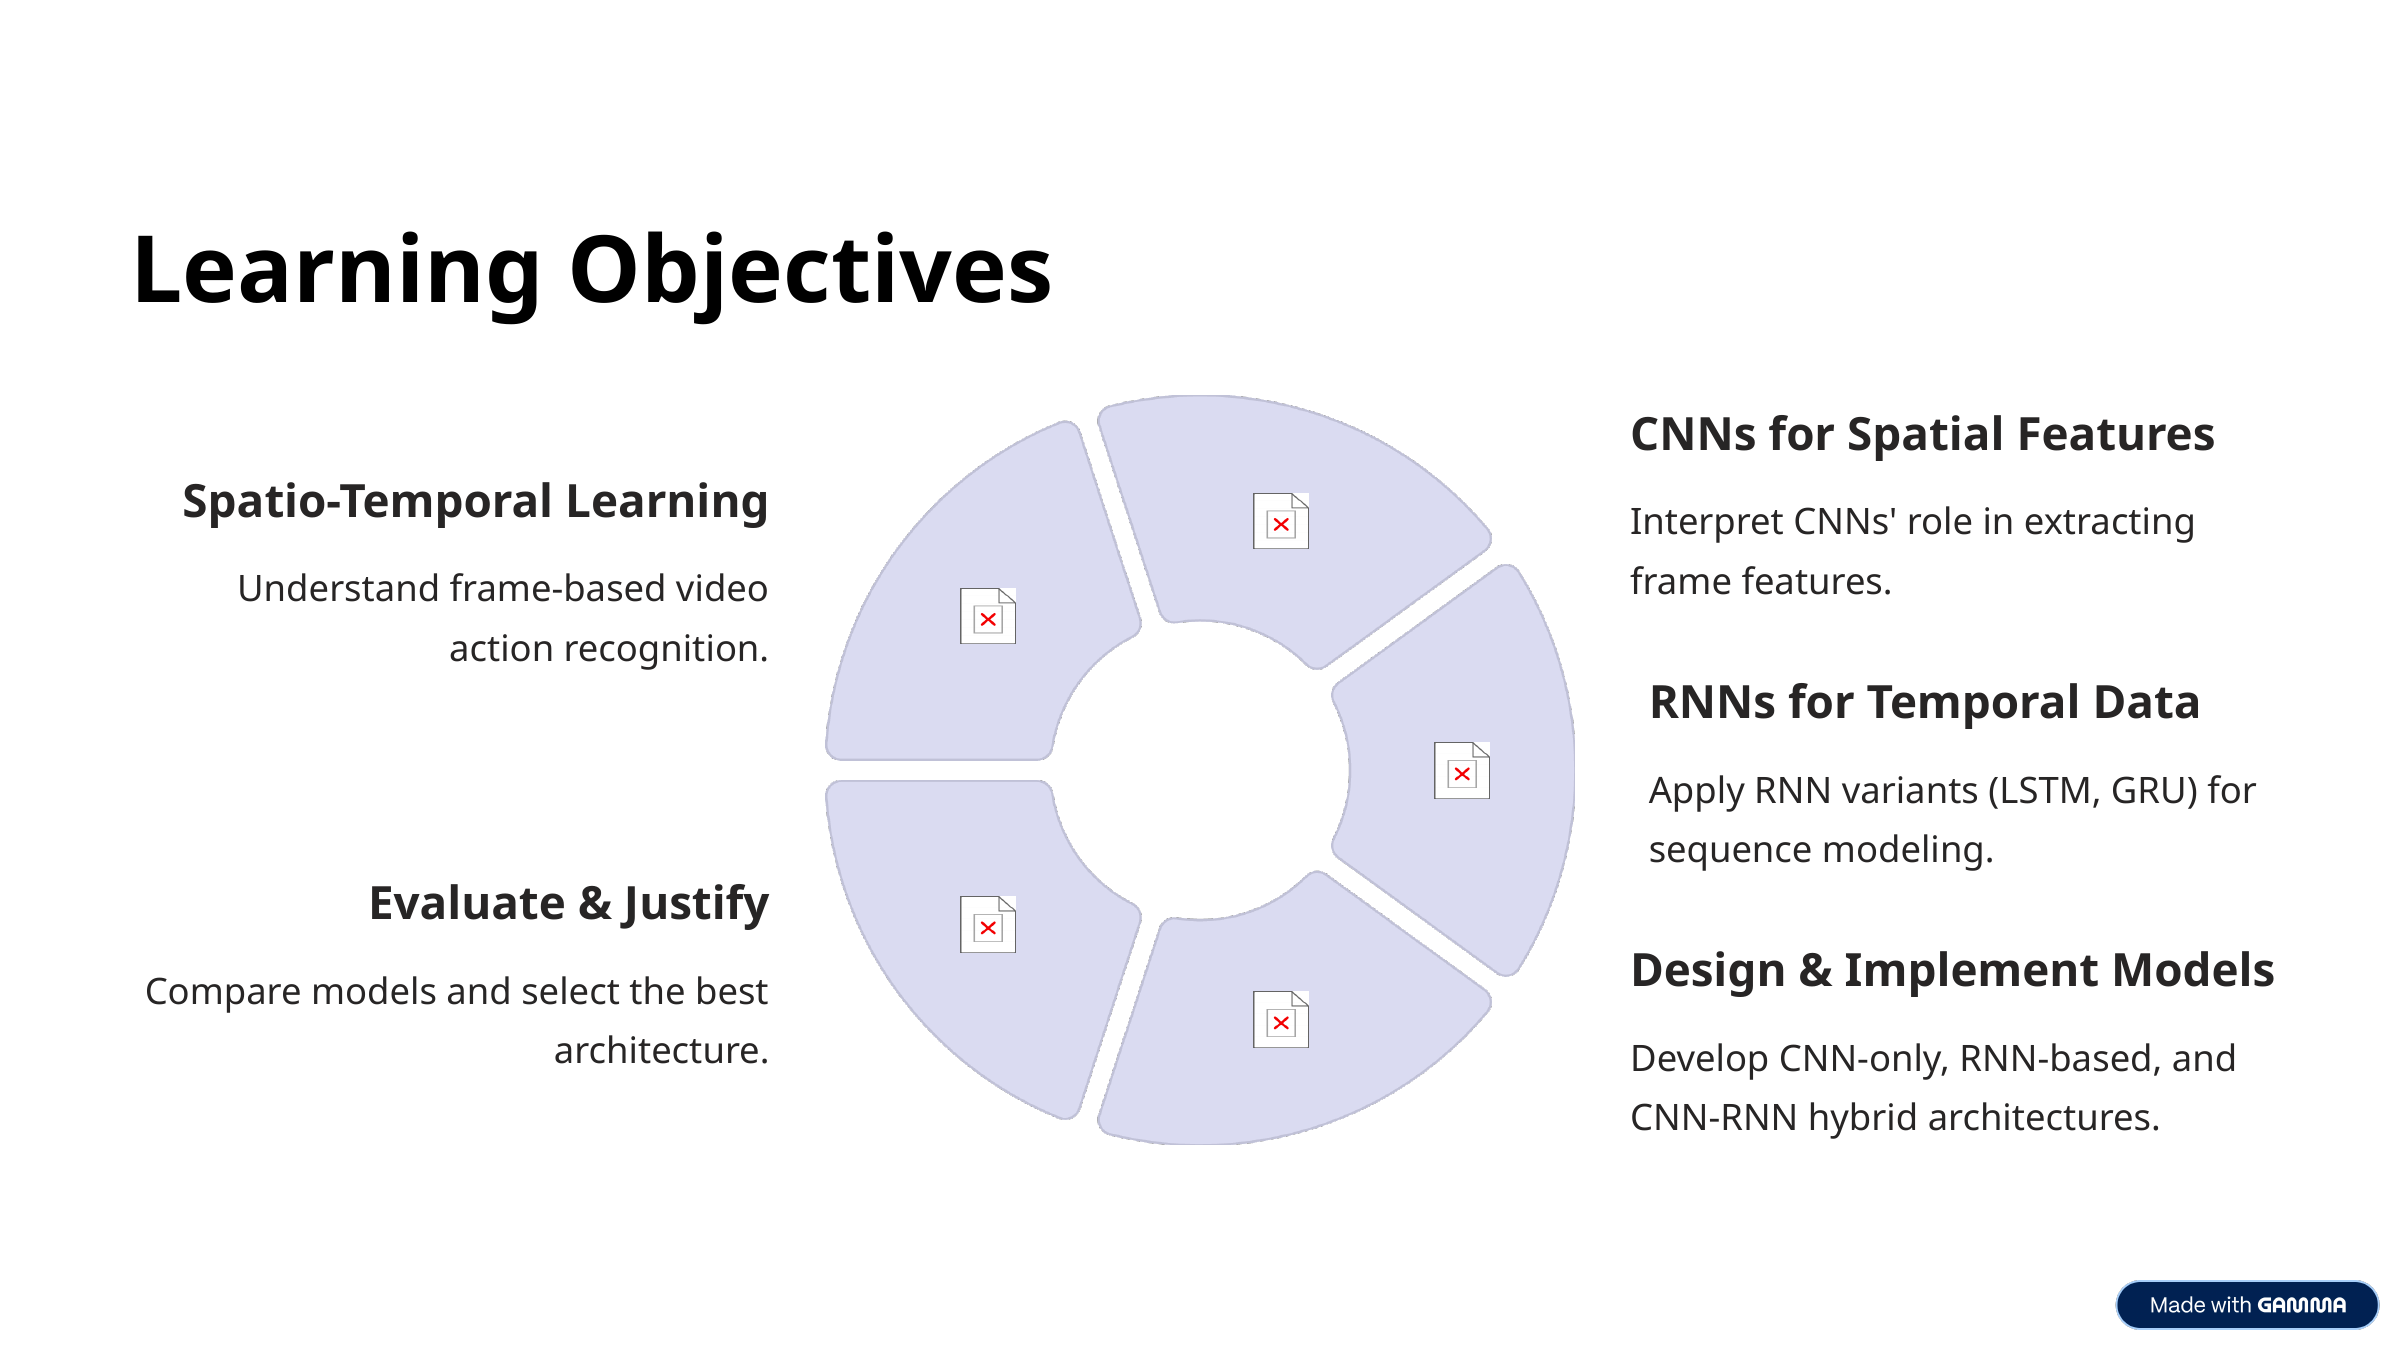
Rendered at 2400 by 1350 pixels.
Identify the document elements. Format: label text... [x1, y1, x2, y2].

text_box Apply RNN variants (LSTM, GRU) for sequence modeling. [1648, 750, 2270, 870]
text_box Learning Objectives [130, 205, 1061, 322]
text_box Design & Implement Models [1630, 938, 2262, 997]
text_box RNNs for Temporal Data [1648, 670, 2193, 729]
picture [2106, 1271, 2389, 1339]
text_box Understand frame-based video action recognition. [130, 549, 770, 669]
text_box Spatio-Temporal Learning [181, 469, 770, 528]
text_box Develop CNN-only, RNN-based, and CNN-RNN hybrid architectures. [1630, 1019, 2270, 1139]
text_box Interpret CNNs' role in extracting frame features. [1630, 482, 2270, 602]
text_box Evaluate & Justify [304, 871, 770, 930]
text_box CNNs for Spatial Features [1630, 402, 2215, 461]
text_box Compare models and select the best architecture. [130, 952, 770, 1072]
picture [825, 395, 1575, 1145]
